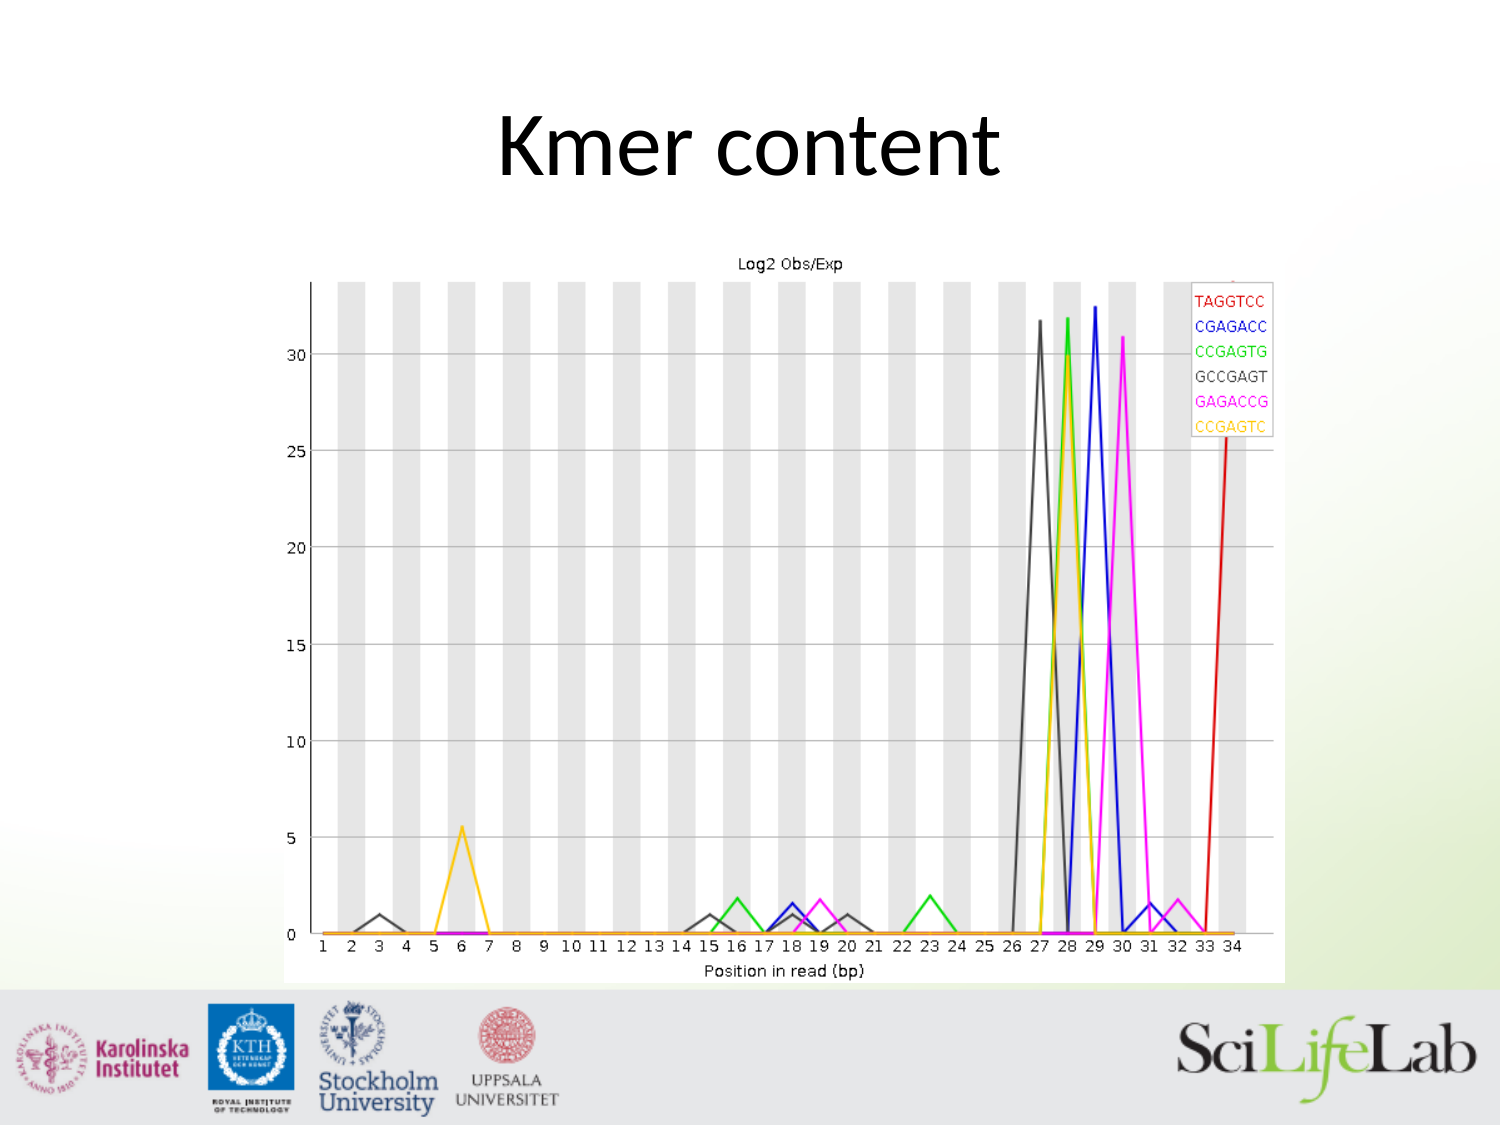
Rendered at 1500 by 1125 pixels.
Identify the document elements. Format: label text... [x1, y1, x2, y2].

title Kmer content [75, 45, 1425, 233]
picture [284, 232, 1285, 983]
